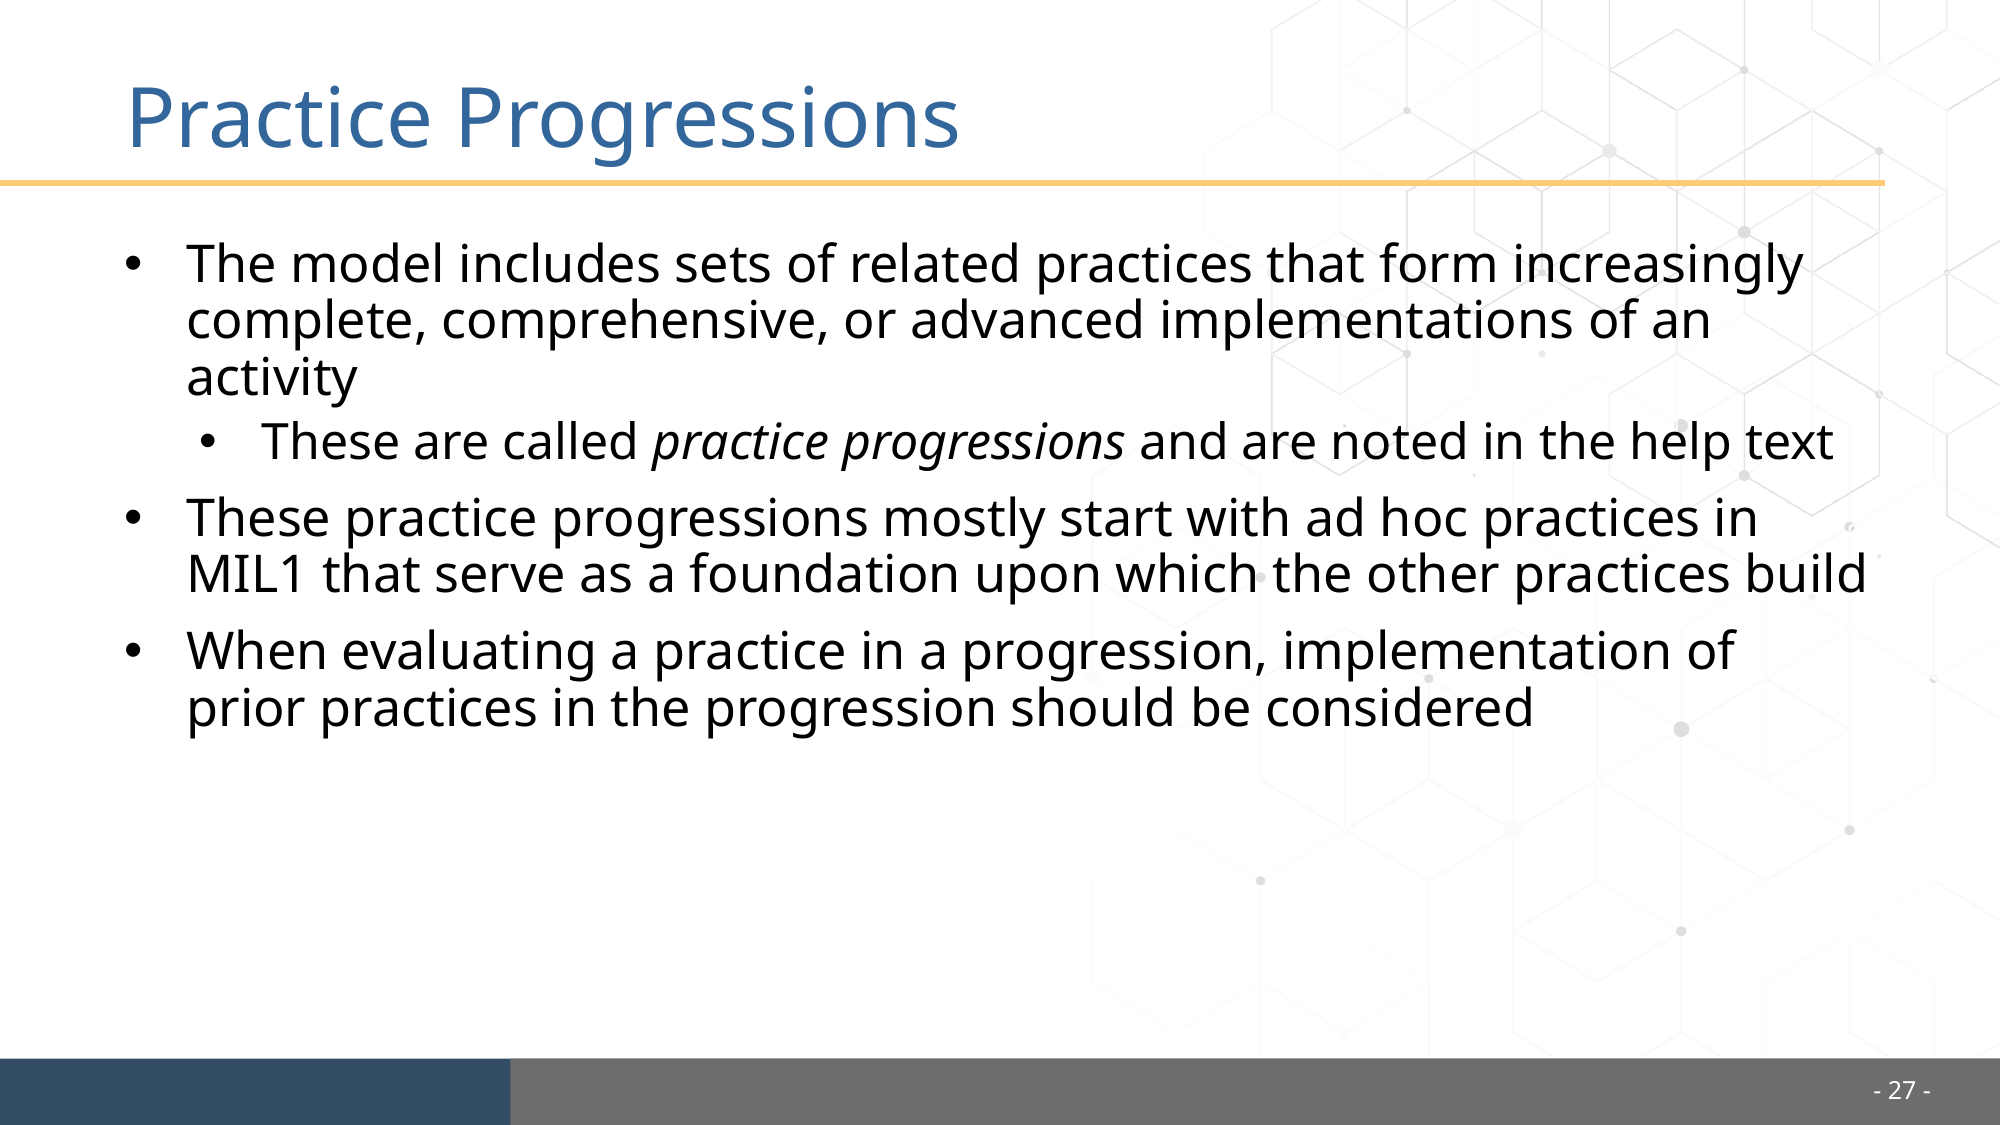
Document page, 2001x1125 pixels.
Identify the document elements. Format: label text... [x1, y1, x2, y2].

title Practice Progressions [110, 65, 1886, 176]
list The model includes sets of related practices that form increasingly complete, comprehensive, or advanced implementations of an activity These are called practice progressions and are noted in the help text These practice progressions mostly start with ad hoc practices in MIL1 that serve as a foundation upon which the other practices build When evaluating a practice in a progression, implementation of prior practices in the progression should be considered [109, 230, 1886, 1003]
slide_number - 27 - [1735, 1061, 1946, 1122]
